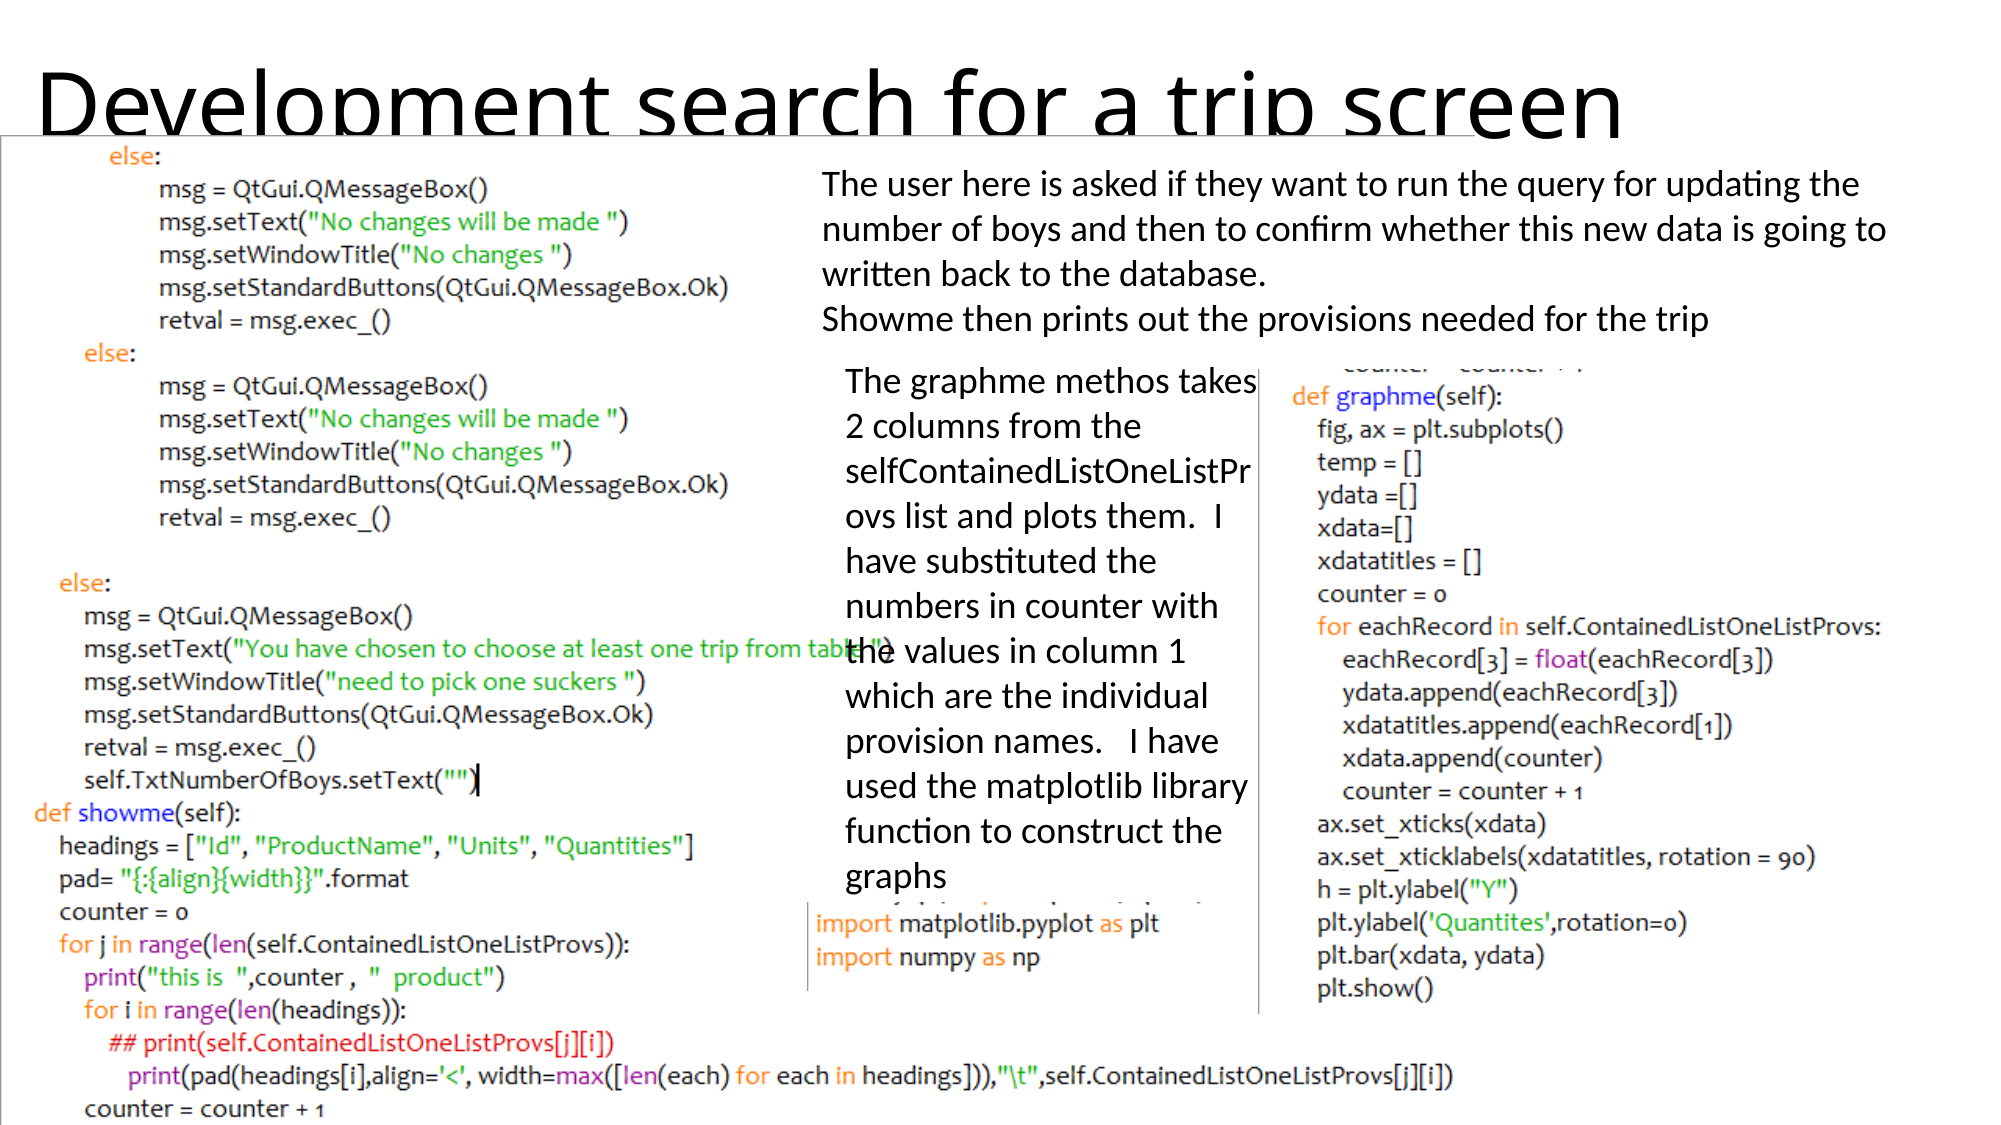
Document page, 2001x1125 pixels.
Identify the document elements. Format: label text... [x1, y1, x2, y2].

text_box The user here is asked if they want to run the query for updating the number of boys and then to confirm whether this new data is going to written back to the database. Showme then prints out the provisions needed for the trip [1475, 152, 2000, 347]
picture [0, 135, 1928, 1125]
title Development search for a trip screen [19, 0, 1745, 152]
